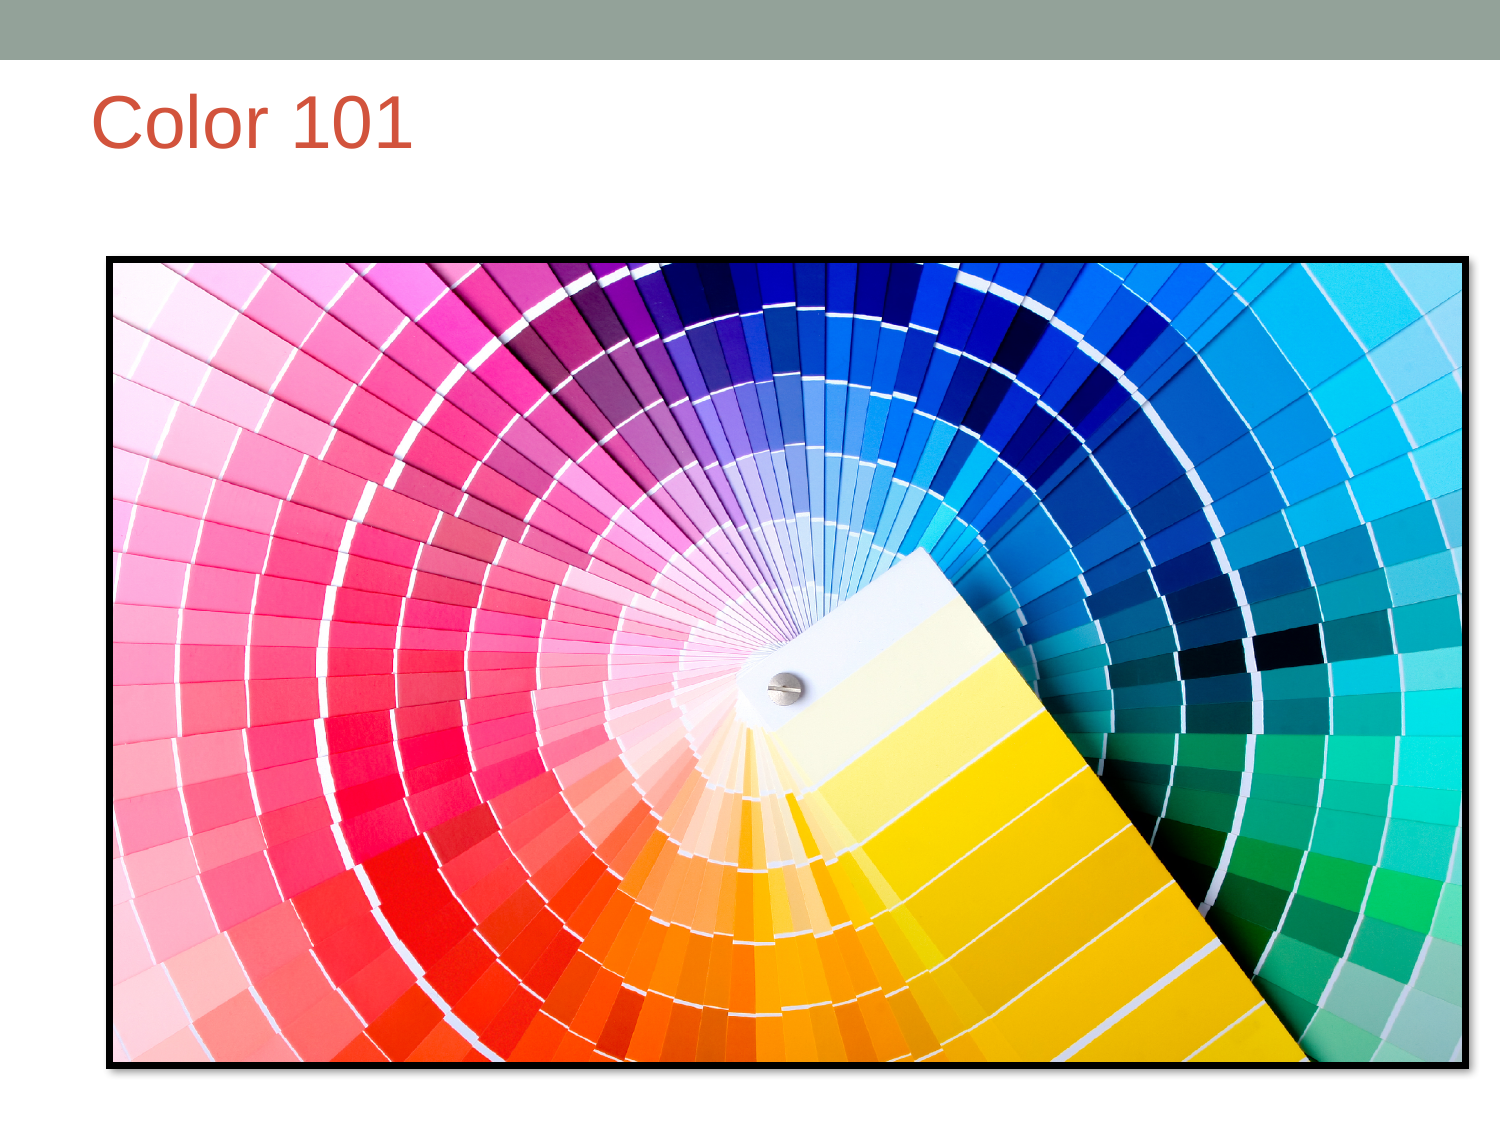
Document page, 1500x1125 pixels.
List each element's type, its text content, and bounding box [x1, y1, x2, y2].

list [112, 262, 1463, 1063]
title Color 101 [75, 37, 1425, 200]
